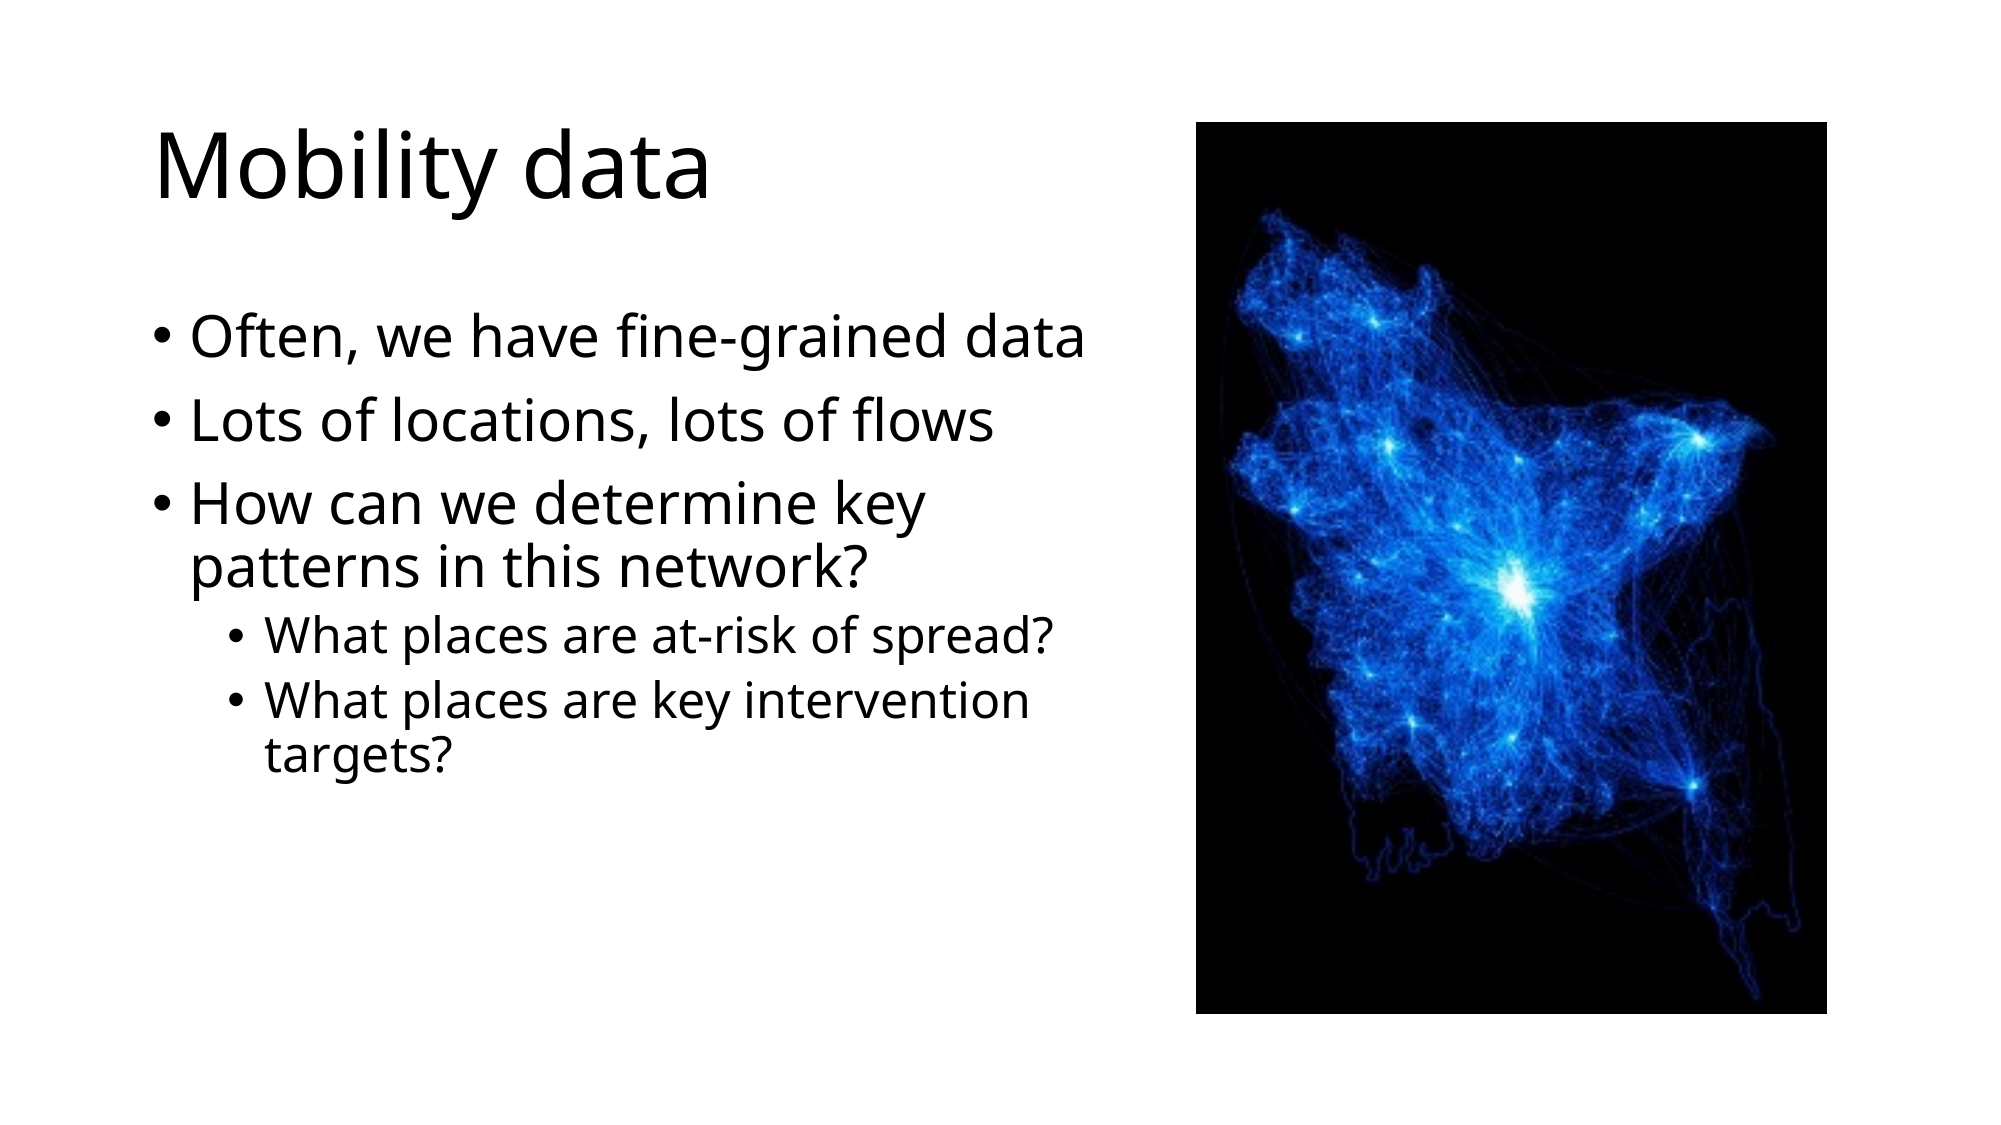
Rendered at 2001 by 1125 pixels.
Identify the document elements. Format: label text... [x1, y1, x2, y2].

title Mobility data [137, 59, 1863, 278]
list Often, we have fine-grained data Lots of locations, lots of flows How can we determine key patterns in this network? What places are at-risk of spread? What places are key intervention targets? [137, 299, 1129, 1014]
picture [1196, 122, 1827, 1014]
